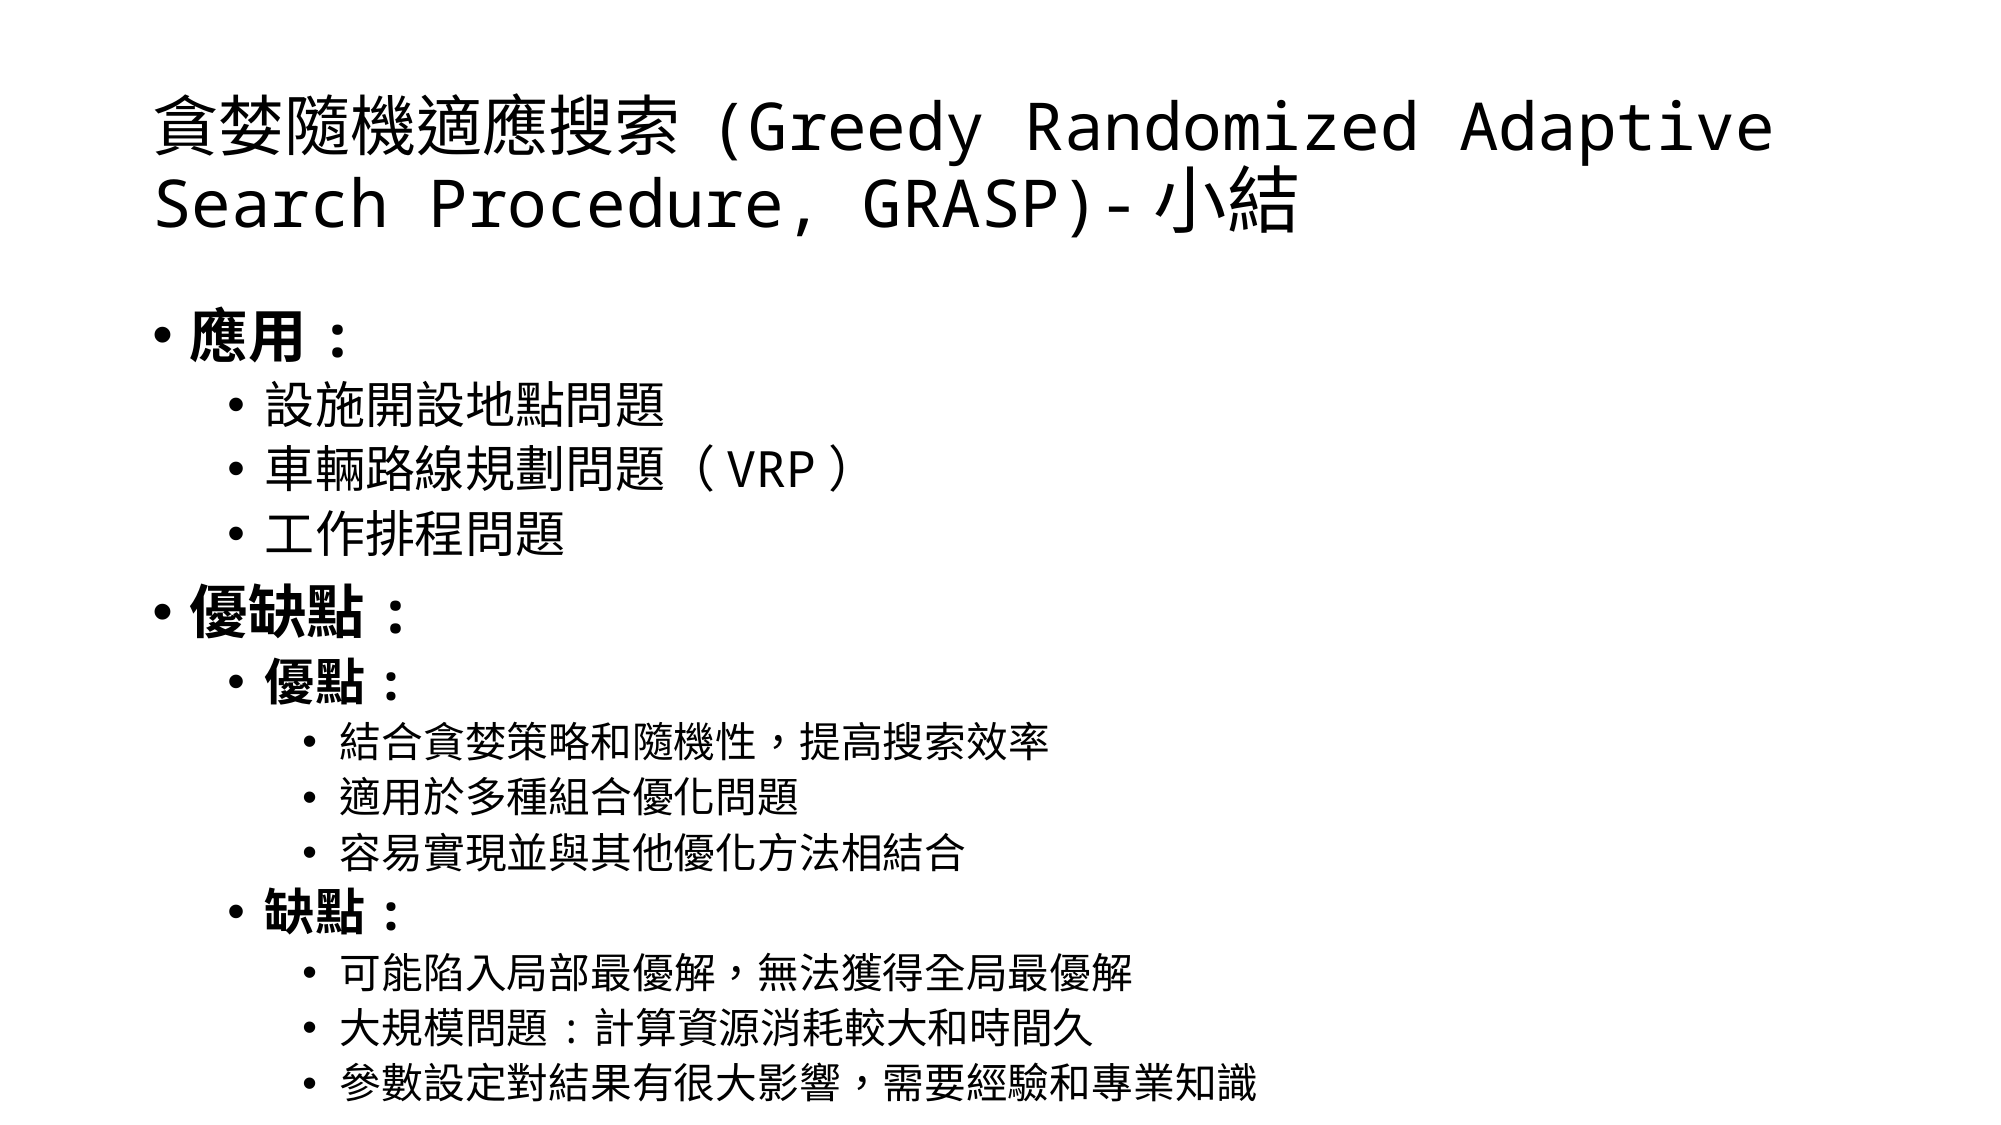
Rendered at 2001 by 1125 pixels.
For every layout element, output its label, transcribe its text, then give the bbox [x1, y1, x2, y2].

list 應用: 設施開設地點問題 車輛路線規劃問題（VRP） 工作排程問題 優缺點: 優點: 結合貪婪策略和隨機性，提高搜索效率 適用於多種組合優化問題 容易實現並與其他優化方法相結合 缺點: 可能陷入局部最優解，無法獲得全局最優解 大規模問題:計算資源消耗較大和時間久 參數設定對結果有很大影響，需要經驗和專業知識 [137, 299, 1863, 1125]
title 貪婪隨機適應搜索 (Greedy Randomized Adaptive Search Procedure, GRASP)-小結 [137, 59, 1863, 278]
